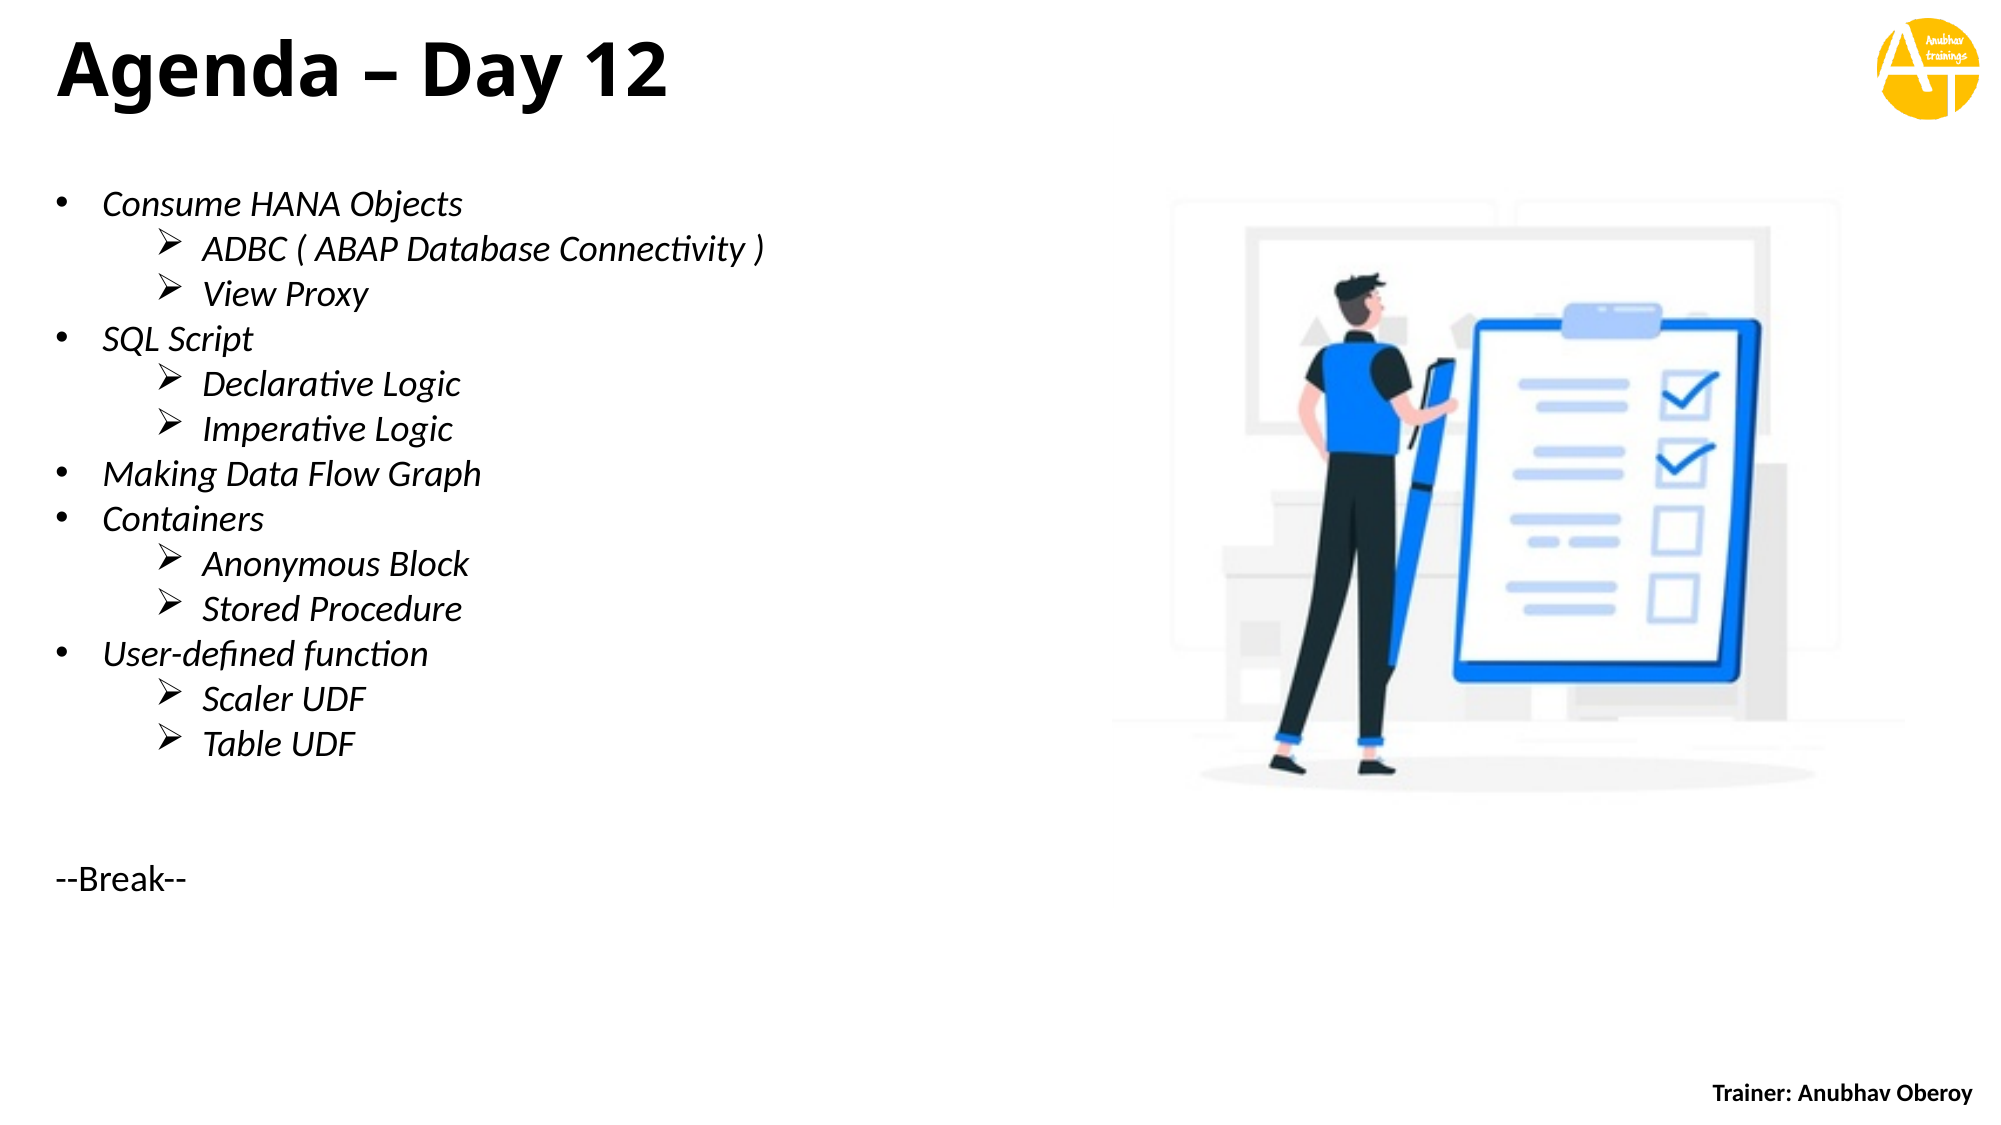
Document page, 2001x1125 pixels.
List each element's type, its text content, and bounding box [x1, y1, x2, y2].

picture [1112, 11, 1985, 908]
footer Trainer: Anubhav Oberoy [1660, 1074, 2000, 1108]
text_box Consume HANA Objects ADBC ( ABAP Database Connectivity ) View Proxy SQL Script Declarative Logic Imperative Logic Making Data Flow Graph Containers Anonymous Block Stored Procedure User-defined function Scaler UDF Table UDF --Break-- [40, 171, 1960, 952]
text_box Agenda – Day 12 [42, 24, 1866, 142]
